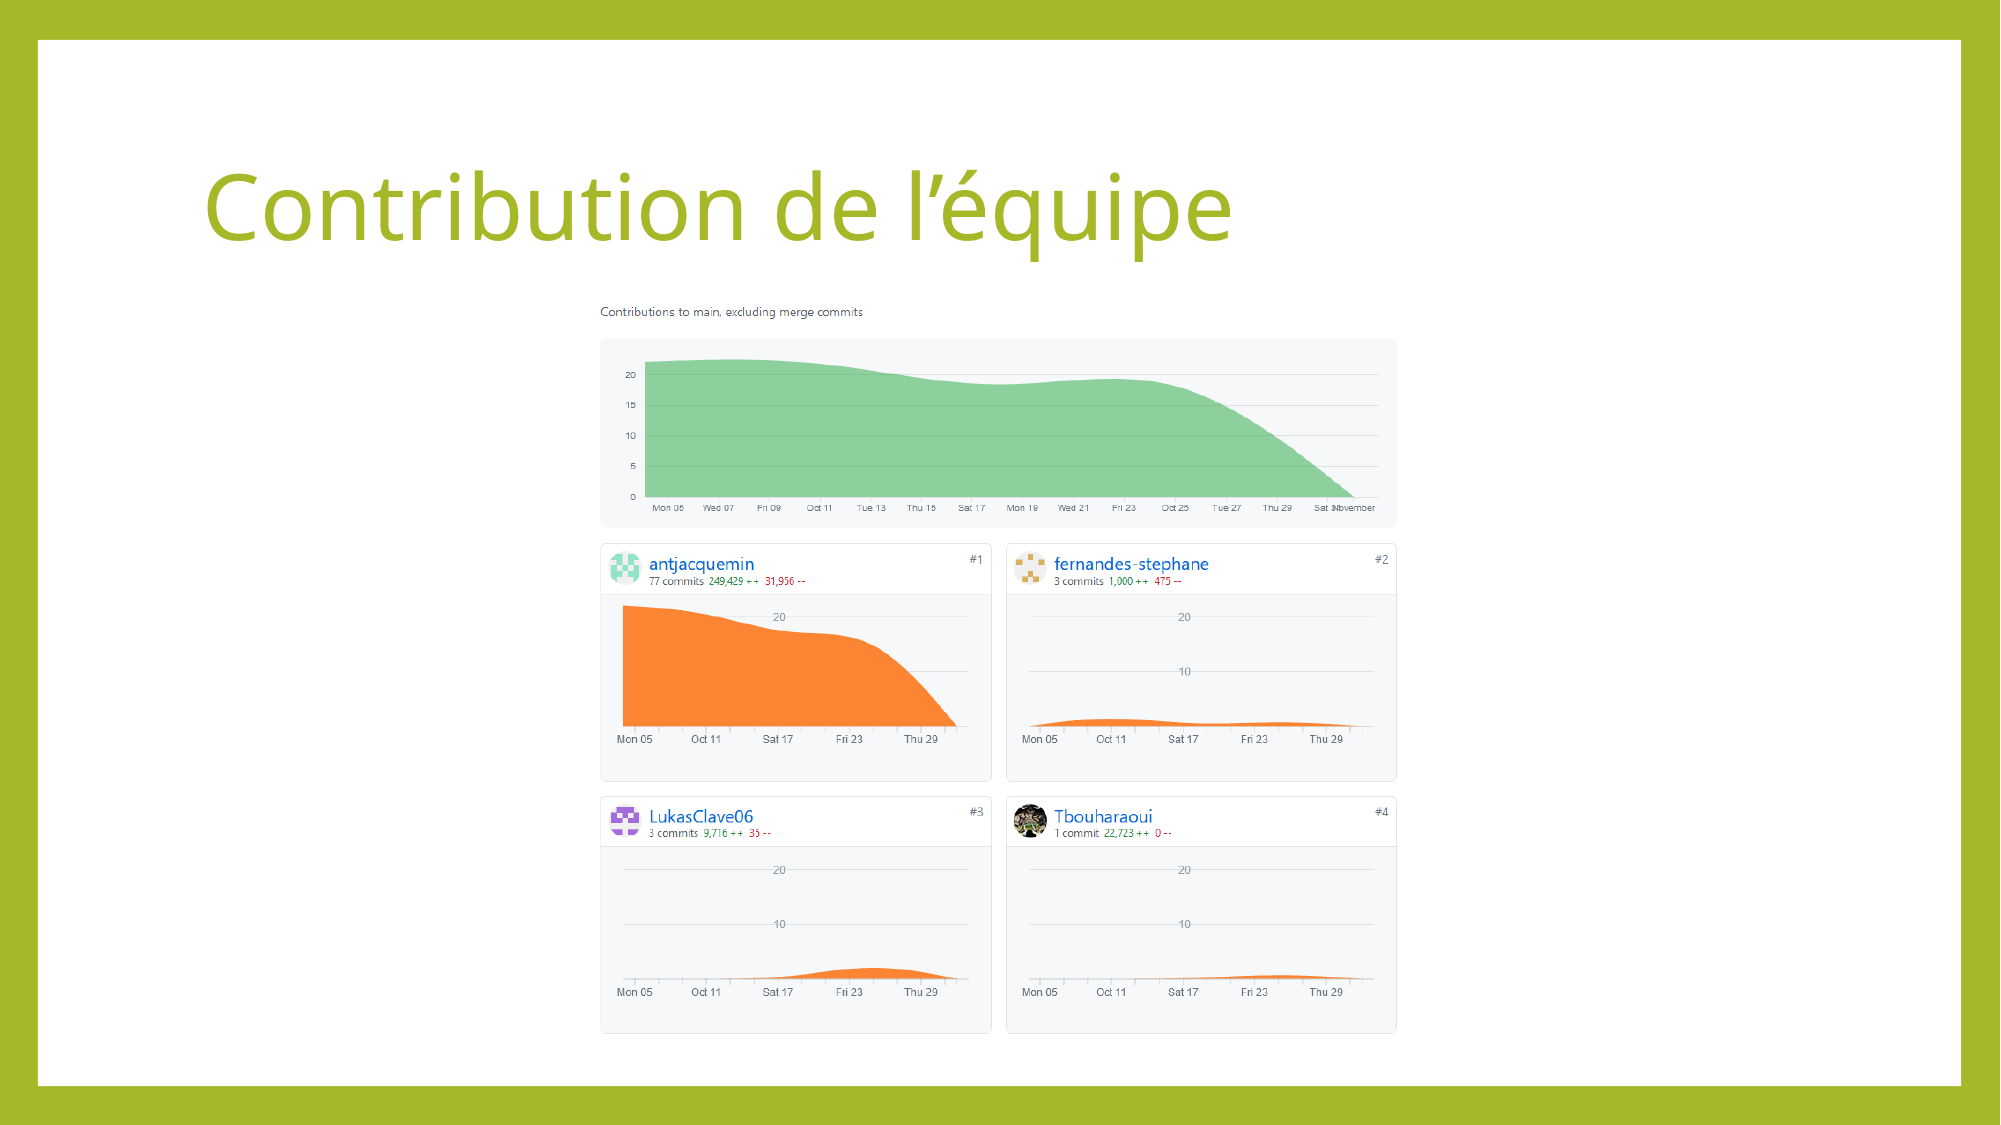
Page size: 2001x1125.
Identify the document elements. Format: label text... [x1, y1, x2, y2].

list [586, 292, 1414, 1051]
title Contribution de l’équipe [187, 99, 1808, 323]
